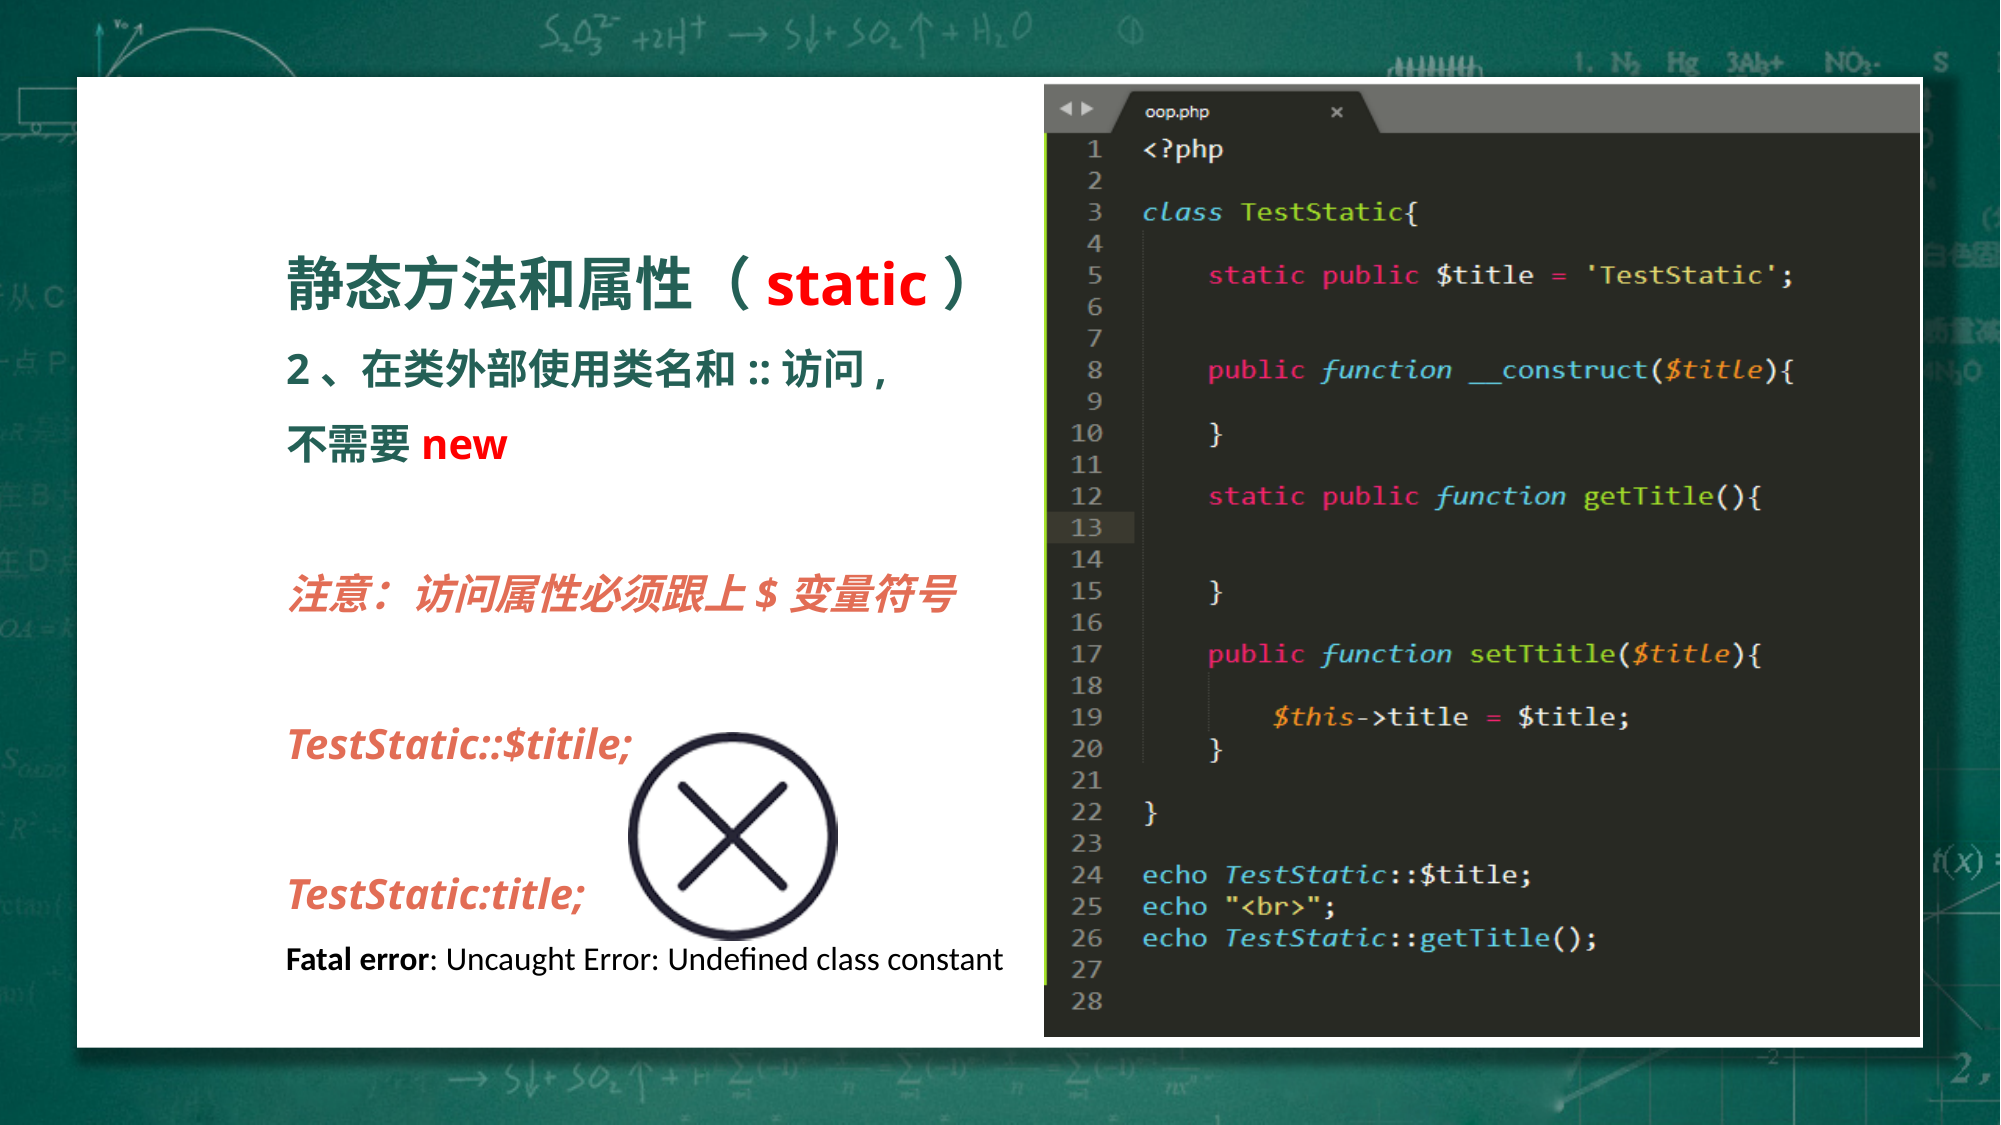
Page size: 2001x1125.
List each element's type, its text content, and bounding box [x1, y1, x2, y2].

picture [628, 732, 838, 941]
picture [0, 0, 2000, 1125]
picture [1044, 83, 1920, 1037]
text_box 静态方法和属性（static） 2、在类外部使用类名和::访问, 不需要new 注意：访问属性必须跟上$变量符号 TestStatic::$titile; TestStatic:title; Fatal error: Uncaught Error: Undefined class constant [271, 205, 1752, 1125]
